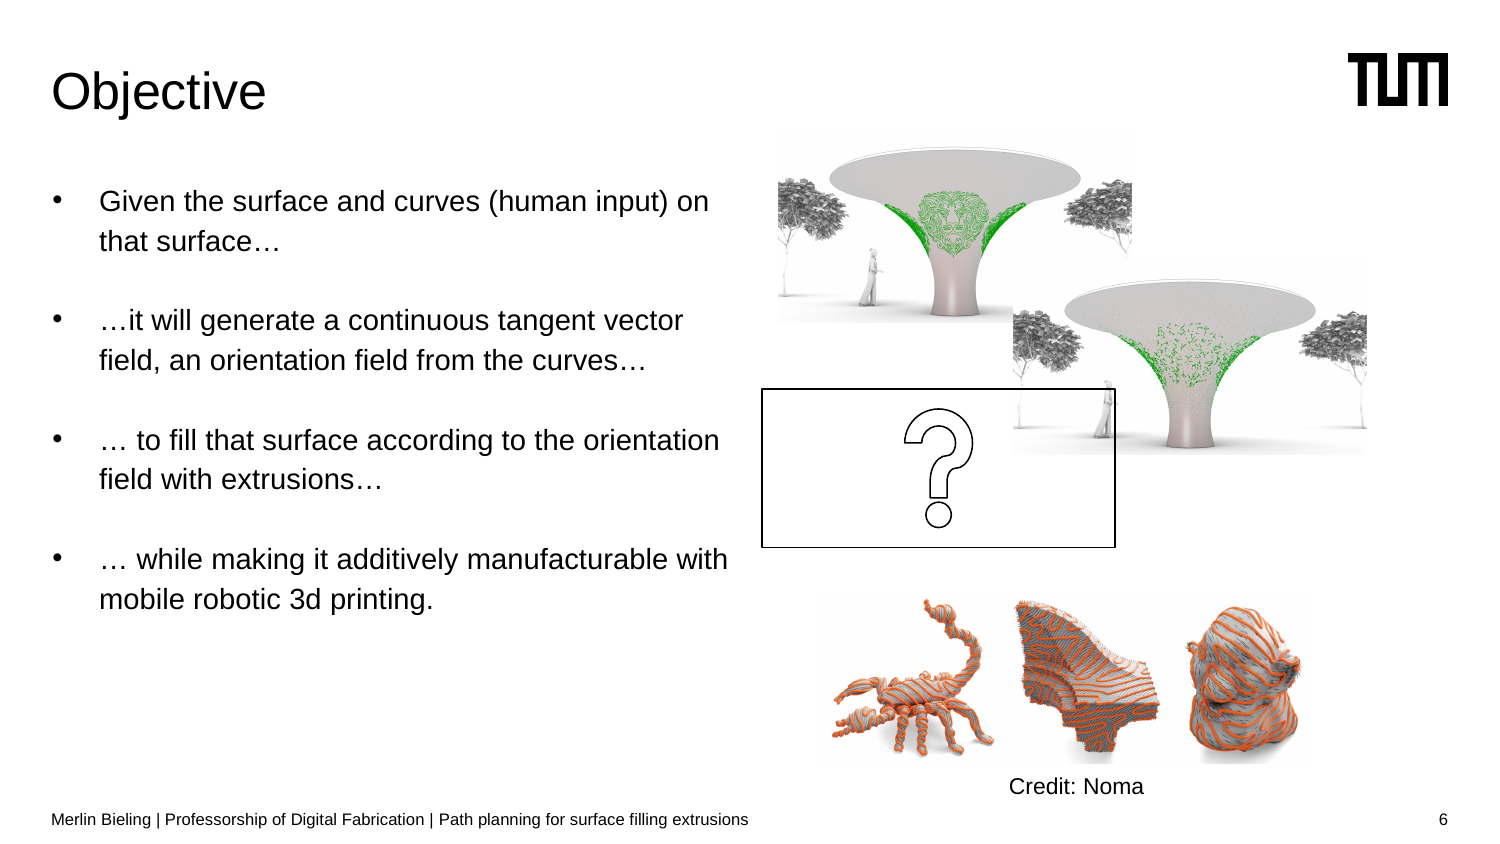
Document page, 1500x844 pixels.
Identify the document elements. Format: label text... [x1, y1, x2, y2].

picture [817, 598, 1311, 764]
text_box Credit: Noma [1008, 772, 1190, 814]
title Objective [50, 52, 1448, 116]
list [778, 129, 1132, 323]
text_box [762, 389, 1116, 548]
footer Merlin Bieling | Professorship of Digital Fabrication | Path planning for surface filling extrusions [51, 796, 1112, 842]
slide_number 6 [1112, 796, 1448, 842]
picture [1013, 261, 1368, 455]
list Given the surface and curves (human input) on that surface… …it will generate a continuous tangent vector field, an orientation field from the curves… … to fill that surface according to the orientation field with extrusions… … while making it additively manufacturable with mobile robotic 3d printing. [52, 176, 739, 732]
